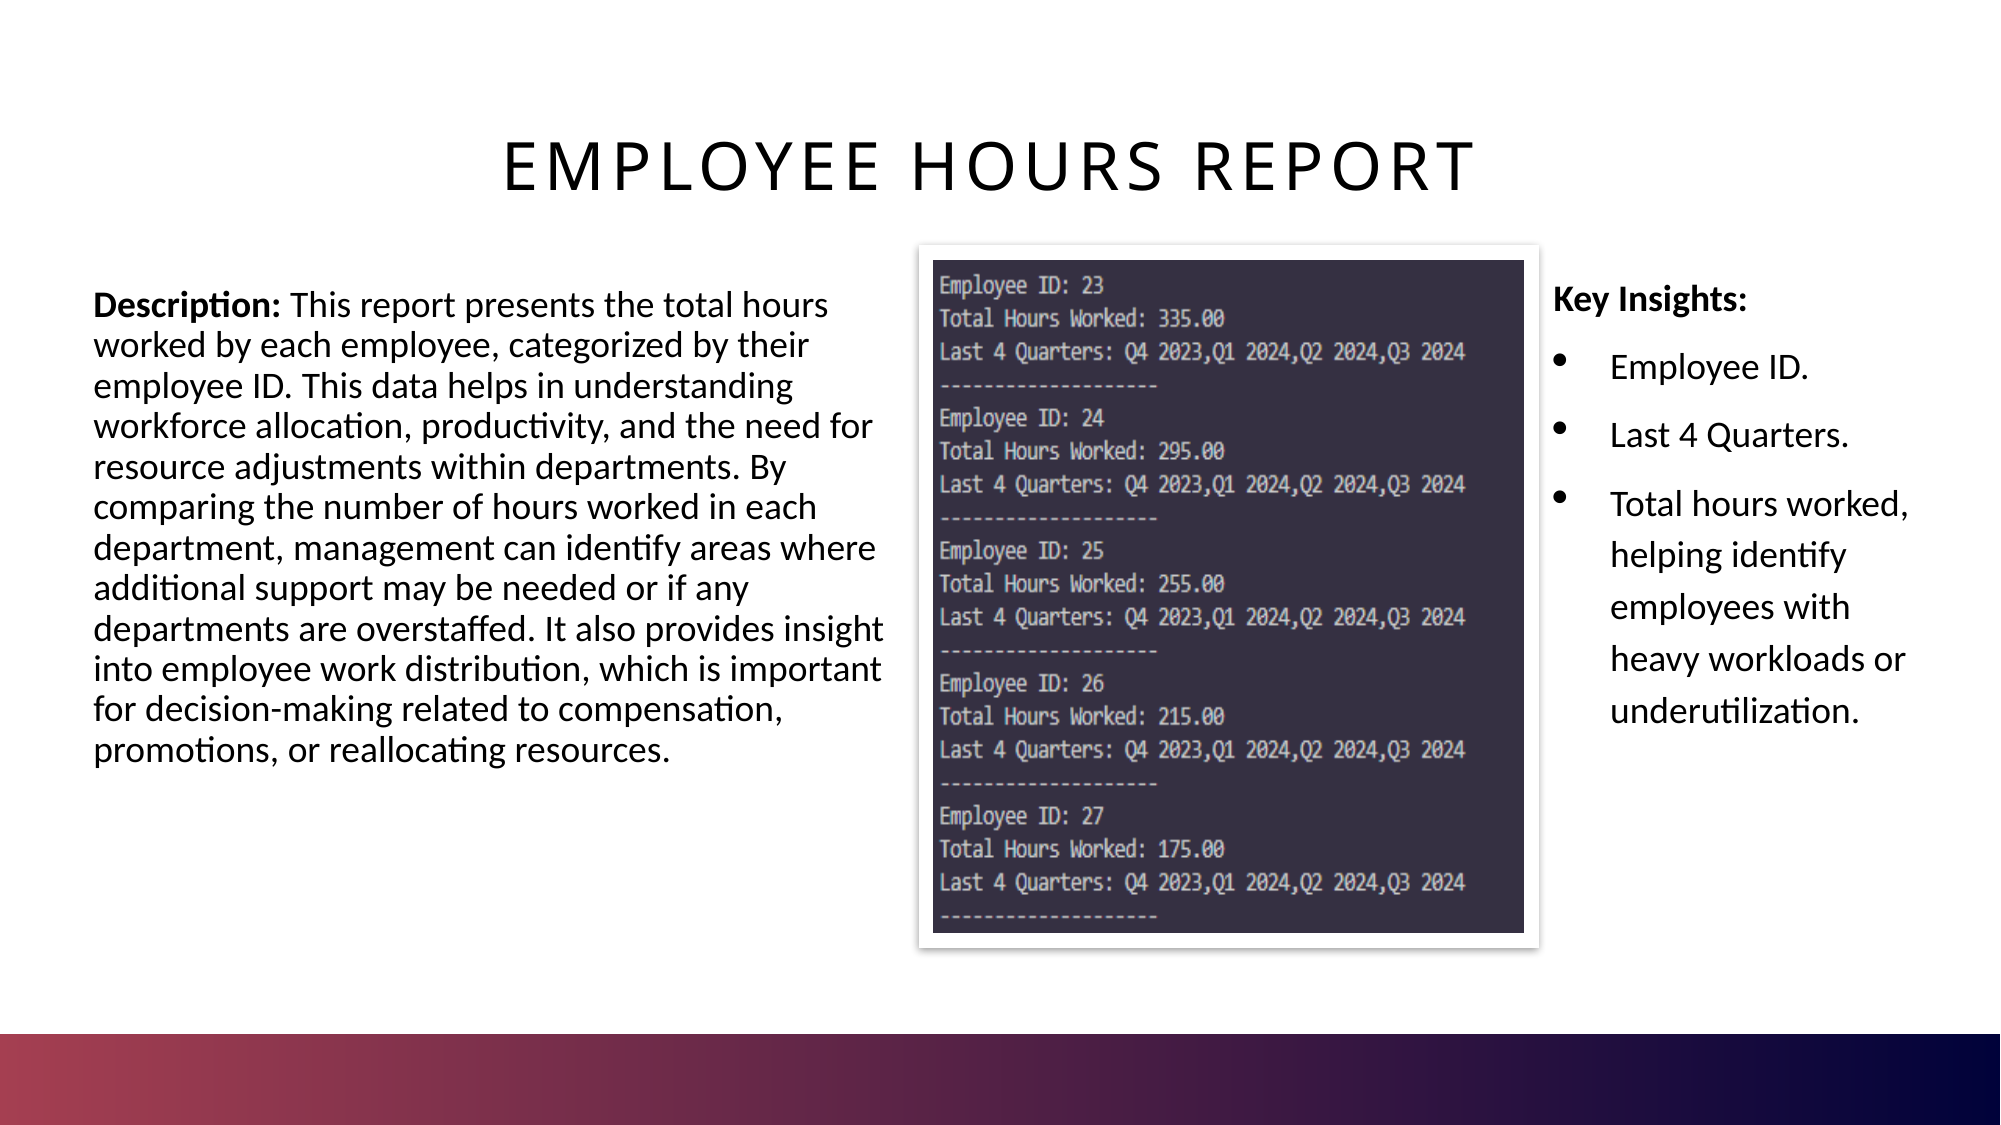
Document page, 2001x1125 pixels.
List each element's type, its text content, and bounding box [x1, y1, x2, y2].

title Employee Hours Report [137, 60, 1863, 277]
picture [932, 259, 1525, 934]
list Description: This report presents the total hours worked by each employee, categorized by their employee ID. This data helps in understanding workforce allocation, productivity, and the need for resource adjustments within departments. By comparing the number of hours worked in each department, management can identify areas where additional support may be needed or if any departments are overstaffed. It also provides insight into employee work distribution, which is important for decision-making related to compensation, promotions, or reallocating resources. [78, 277, 932, 800]
text_box Key Insights: Employee ID. Last 4 Quarters. Total hours worked, helping identify employees with heavy workloads or underutilization. [1538, 259, 1954, 807]
